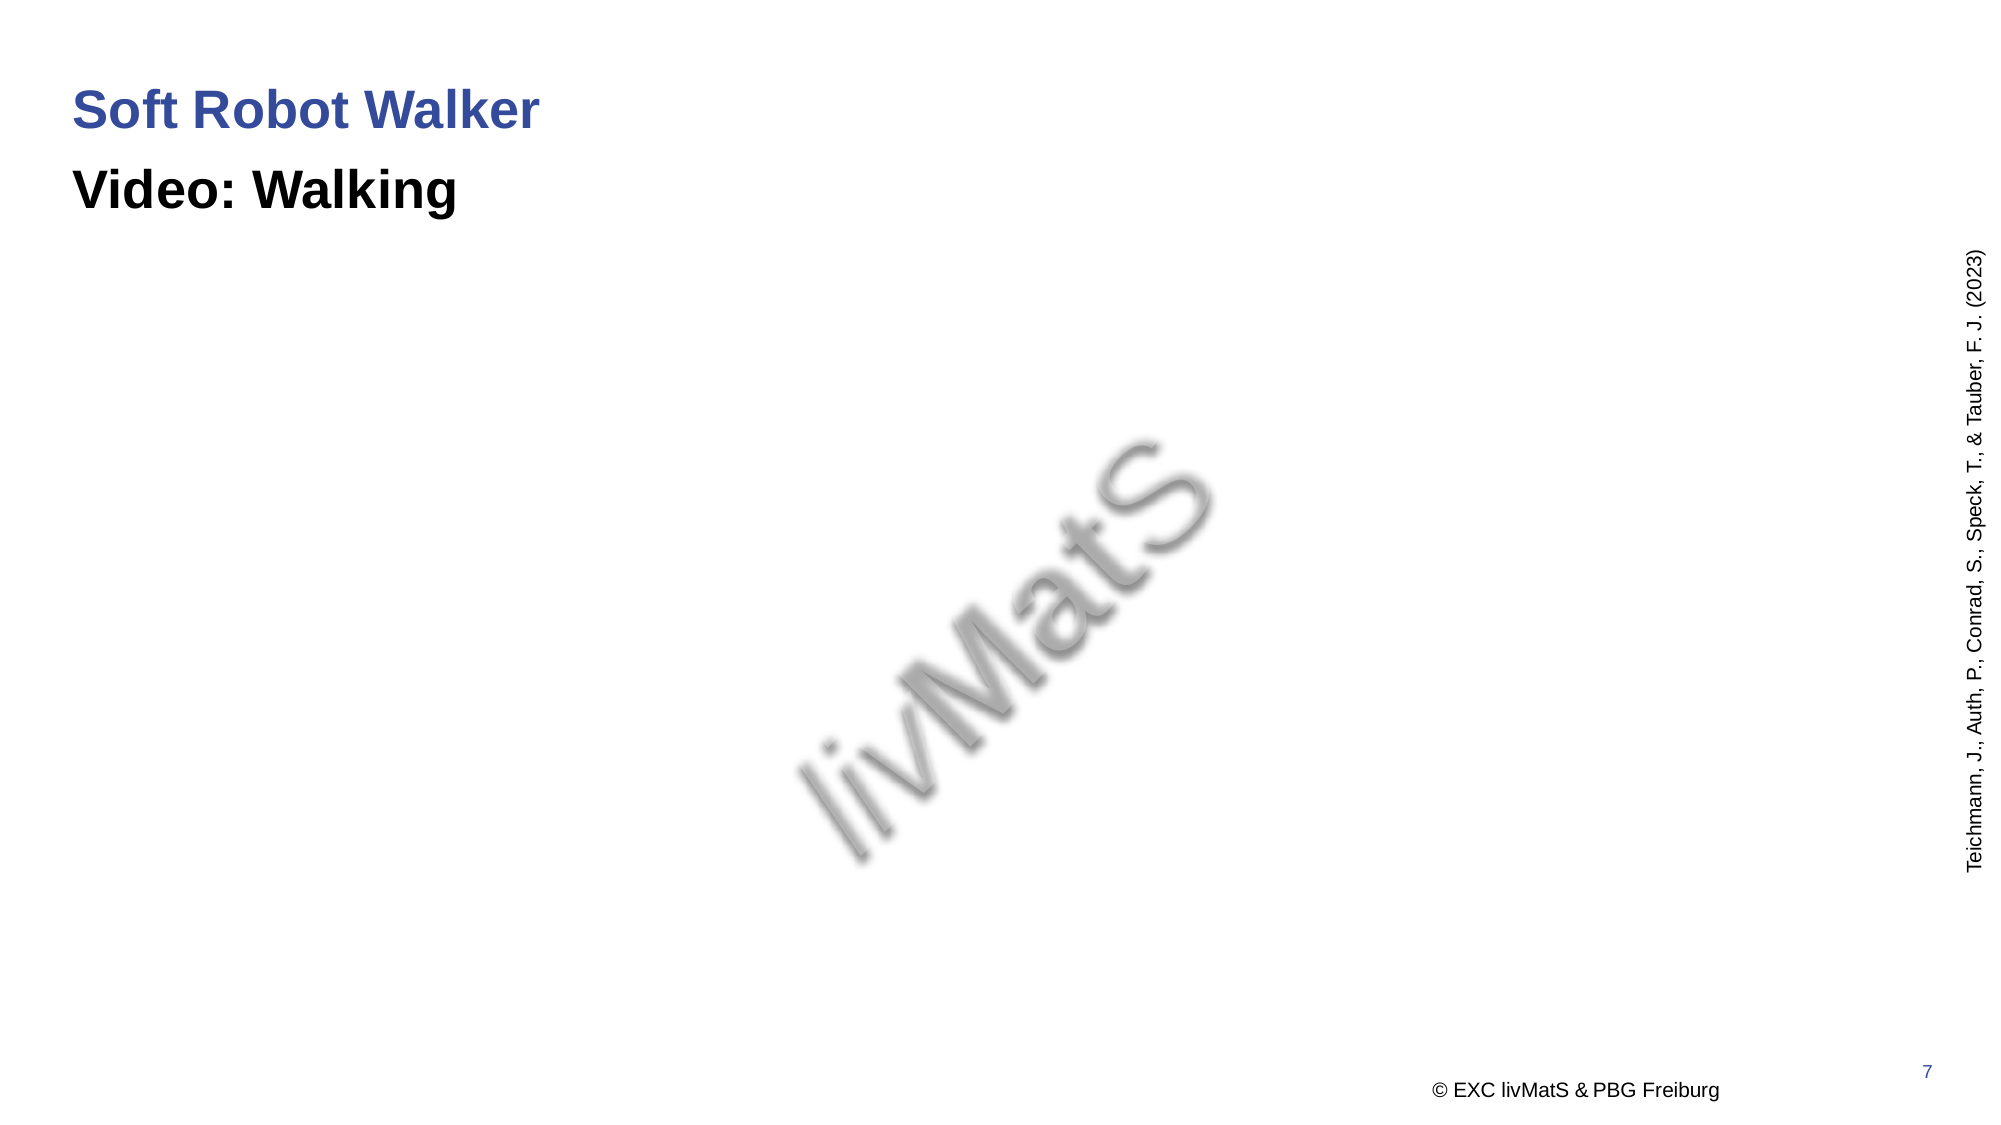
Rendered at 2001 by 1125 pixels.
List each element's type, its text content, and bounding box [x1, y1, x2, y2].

slide_number 7 [1873, 1060, 1933, 1090]
title Soft Robot Walker Video: Walking [72, 59, 1933, 278]
text_box © EXC livMatS & PBG Freiburg [1210, 1061, 1735, 1107]
text_box Teichmann, J., Auth, P., Conrad, S., Speck, T., & Tauber, F. J. (2023) [1945, 0, 2000, 1123]
text_box livMatS [681, 312, 1317, 948]
